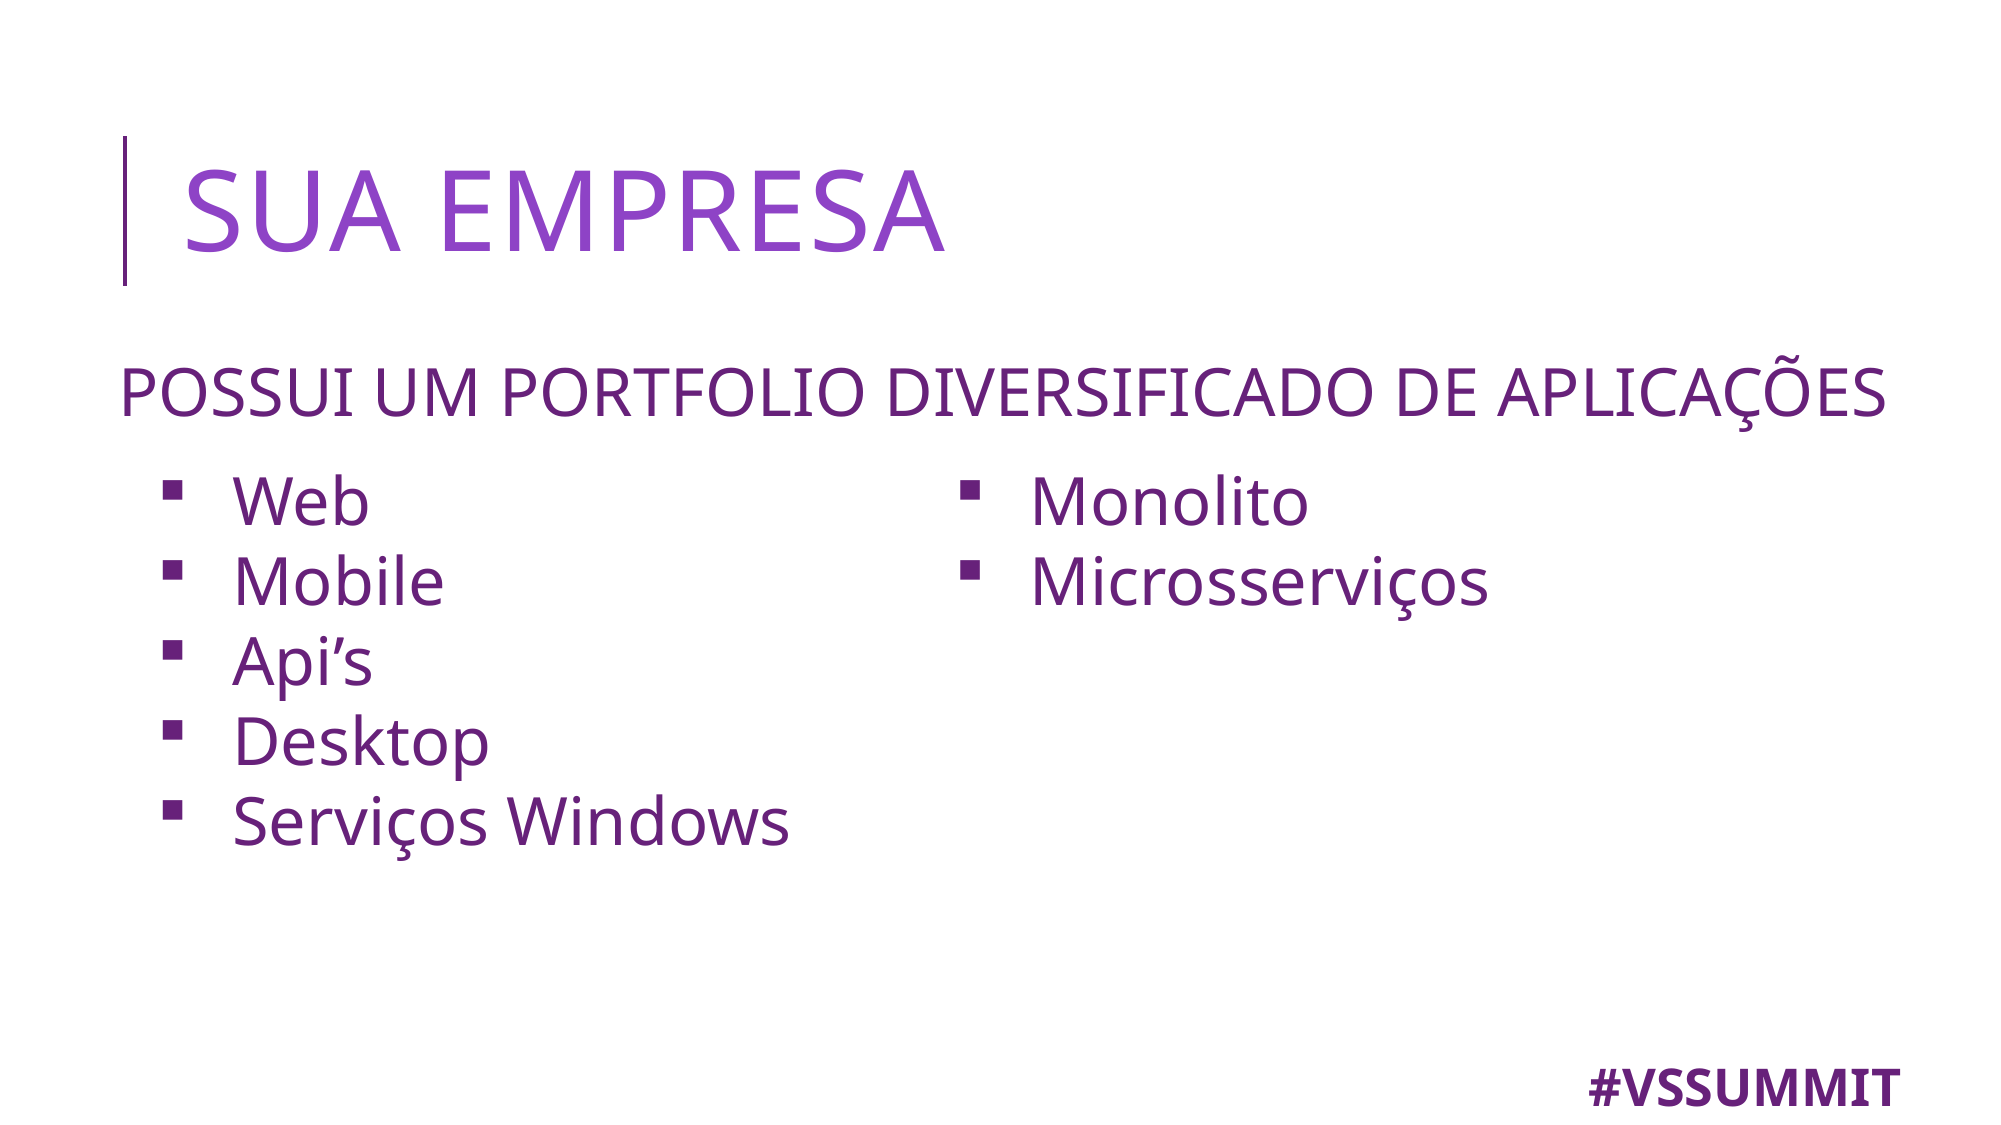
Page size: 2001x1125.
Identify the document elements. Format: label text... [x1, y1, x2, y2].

text_box Web Mobile Api’s Desktop Serviços Windows [142, 451, 808, 946]
title Sua empresa [168, 96, 1763, 341]
text_box Monolito Microsserviços [940, 451, 1507, 706]
text_box POSSUI UM PORTFOLIO DIVERSIFICADO DE APLICAÇÕES [103, 341, 1905, 517]
text_box #VSSUMMIT [1574, 1046, 1983, 1124]
